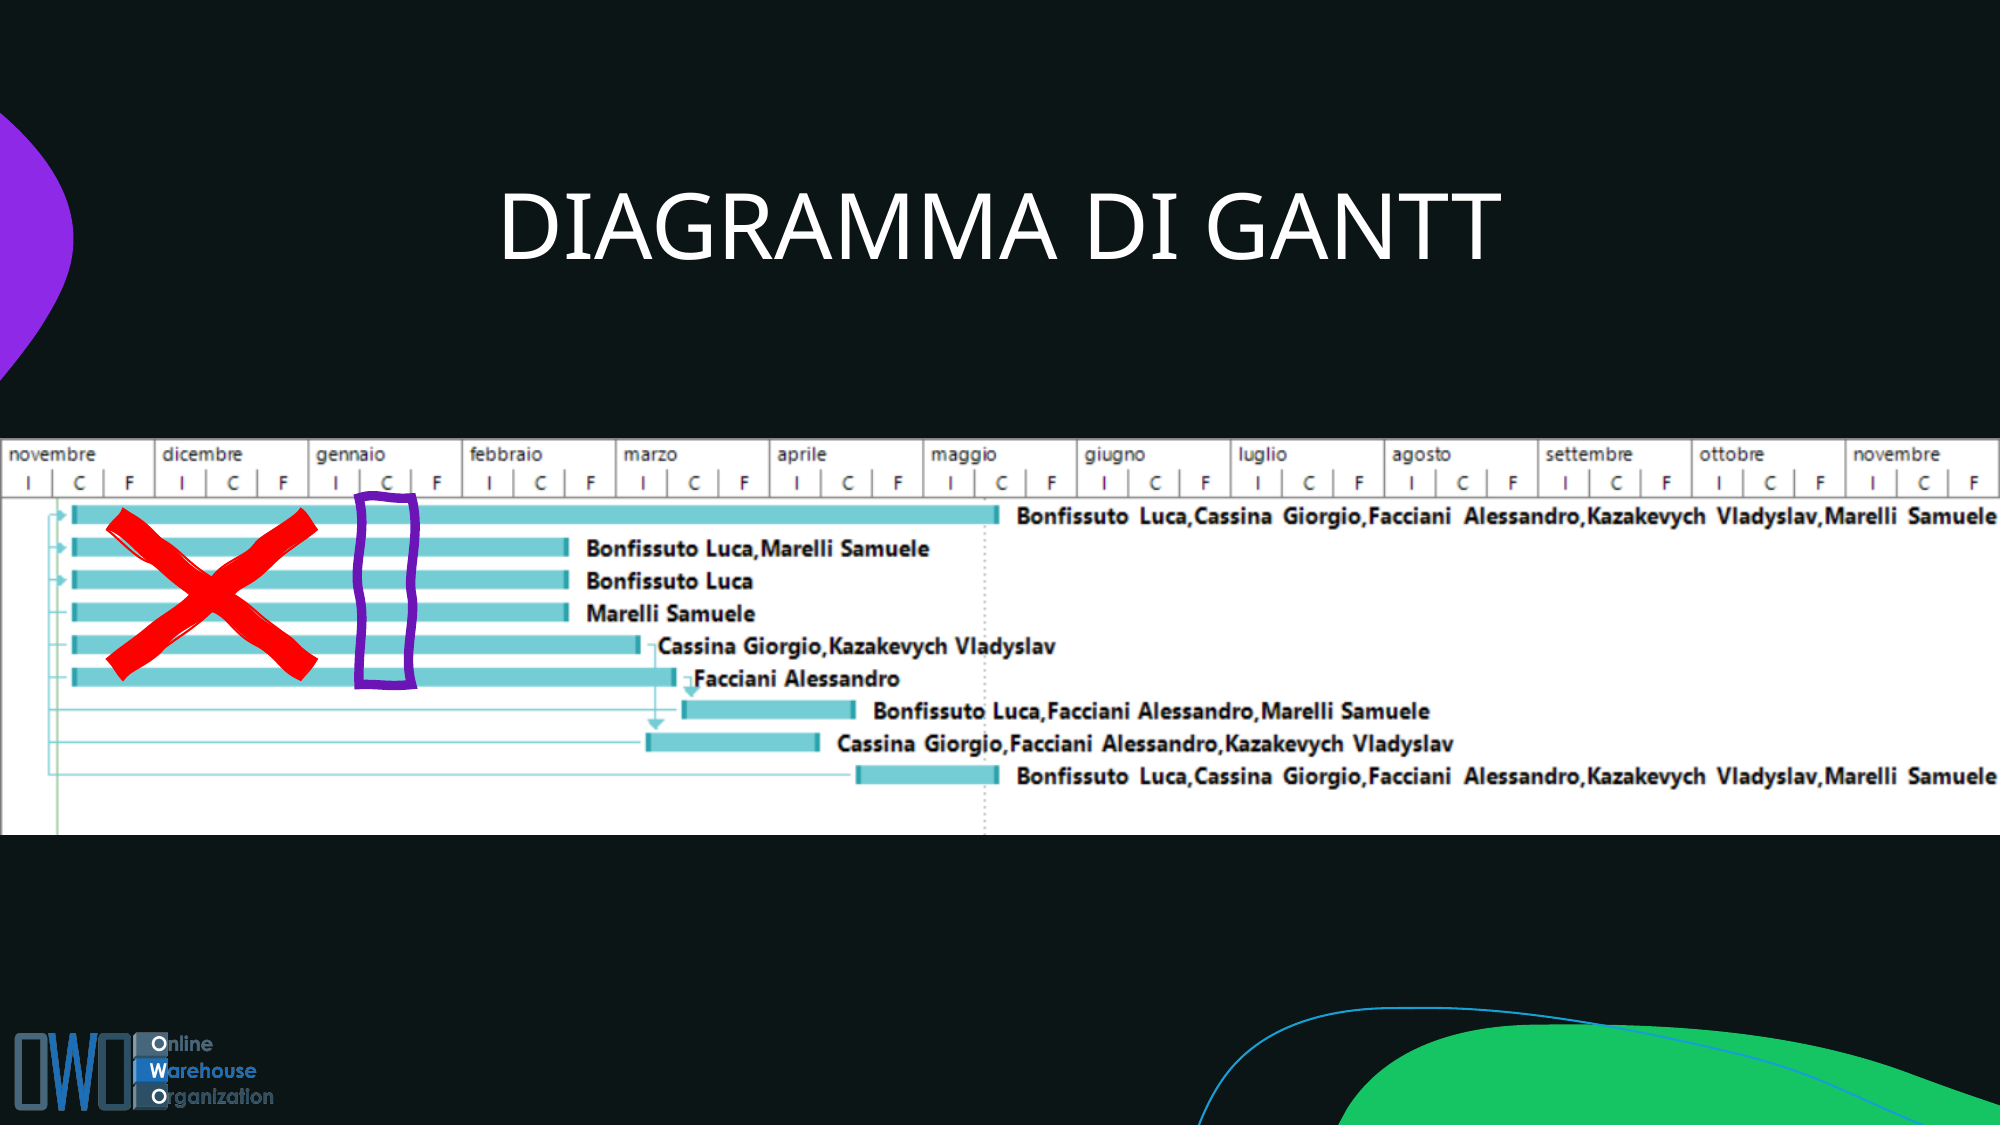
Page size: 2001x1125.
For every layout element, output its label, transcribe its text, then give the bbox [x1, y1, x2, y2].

picture [12, 1030, 276, 1113]
title DIAGRAMMA DI GANTT [125, 104, 1875, 355]
picture [0, 438, 2000, 835]
